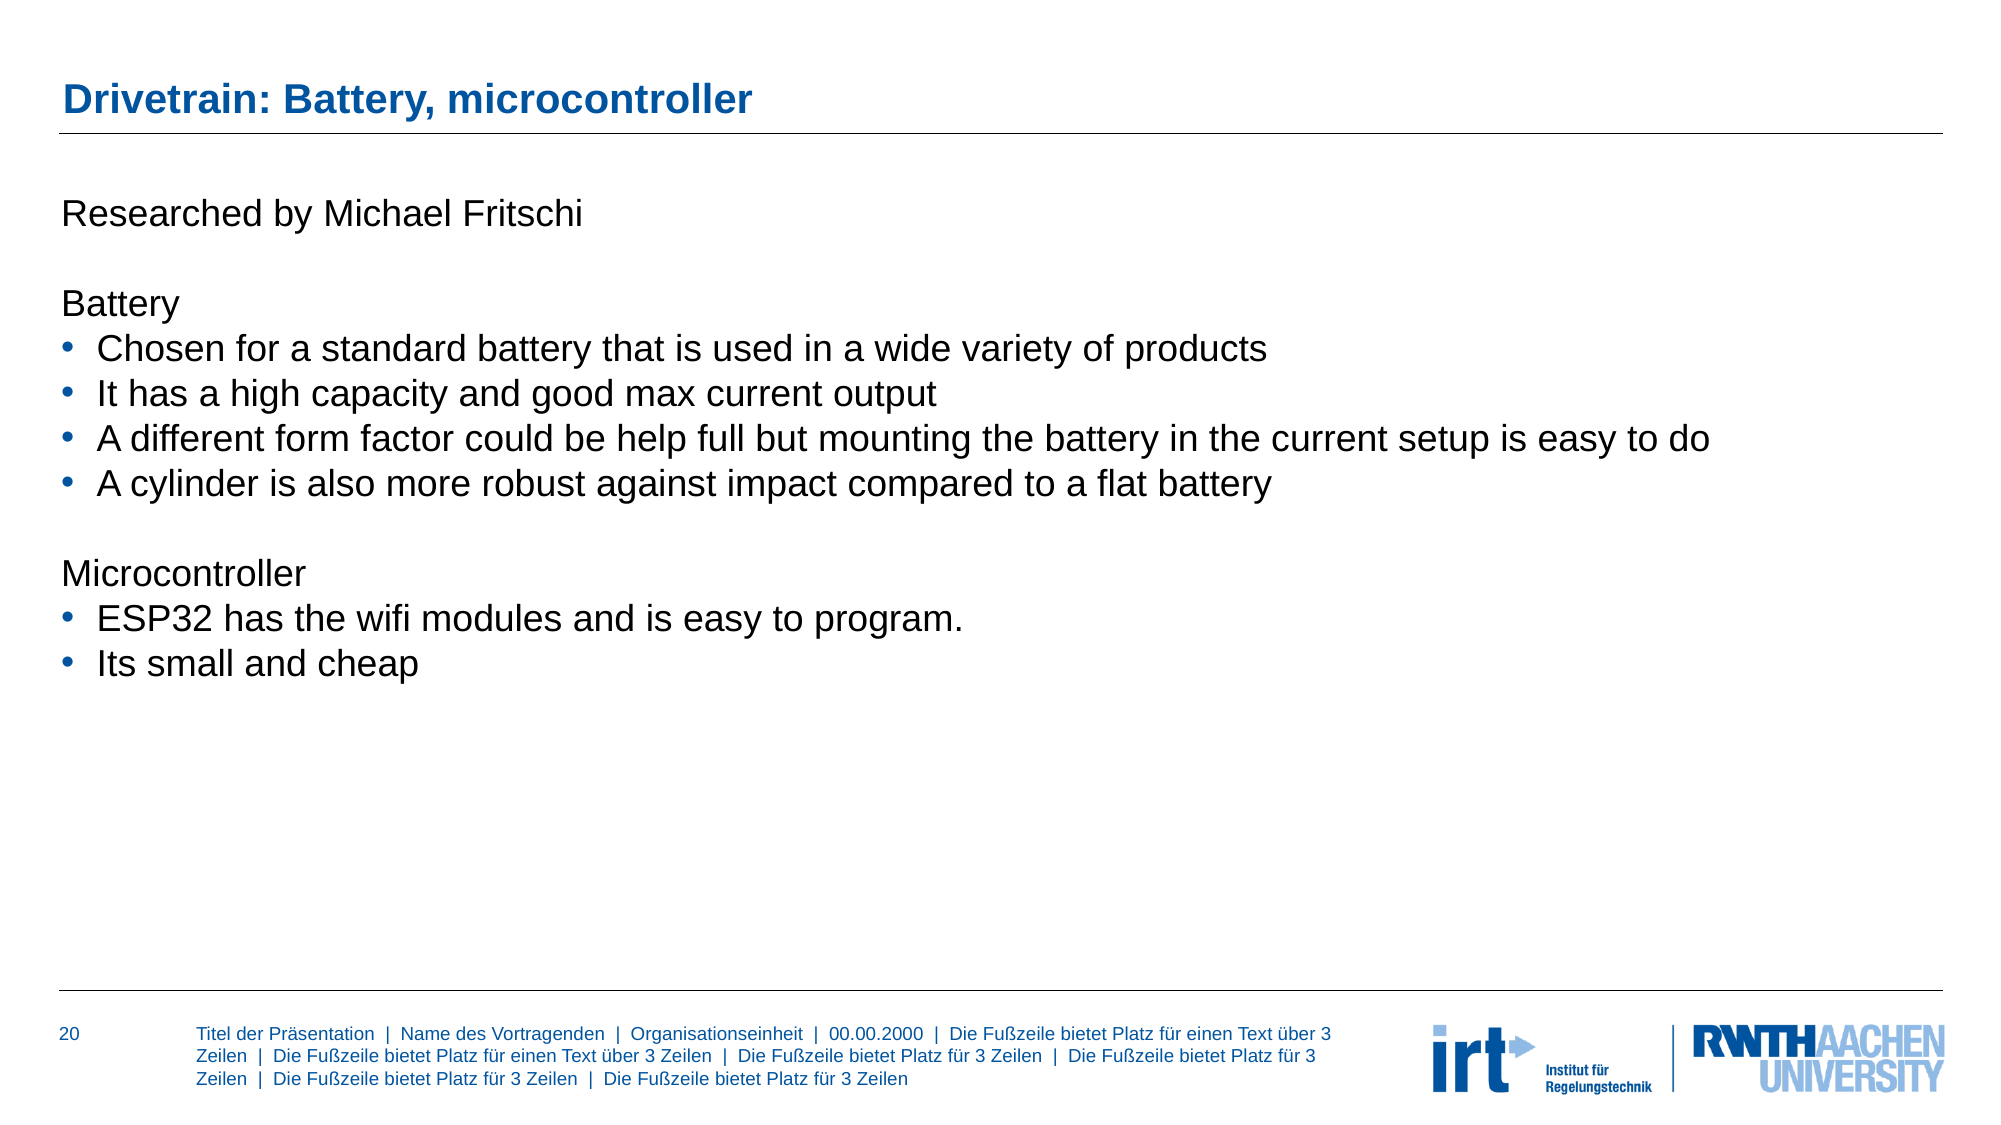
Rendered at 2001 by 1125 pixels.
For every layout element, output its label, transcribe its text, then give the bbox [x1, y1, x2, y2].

picture [1412, 991, 1965, 1125]
list Researched by Michael Fritschi Battery Chosen for a standard battery that is used in a wide variety of products It has a high capacity and good max current output A different form factor could be help full but mounting the battery in the current setup is easy to do A cylinder is also more robust against impact compared to a flat battery Microcontroller ESP32 has the wifi modules and is easy to program. Its small and cheap [61, 188, 1945, 941]
title Drivetrain: Battery, microcontroller [63, 33, 1947, 123]
